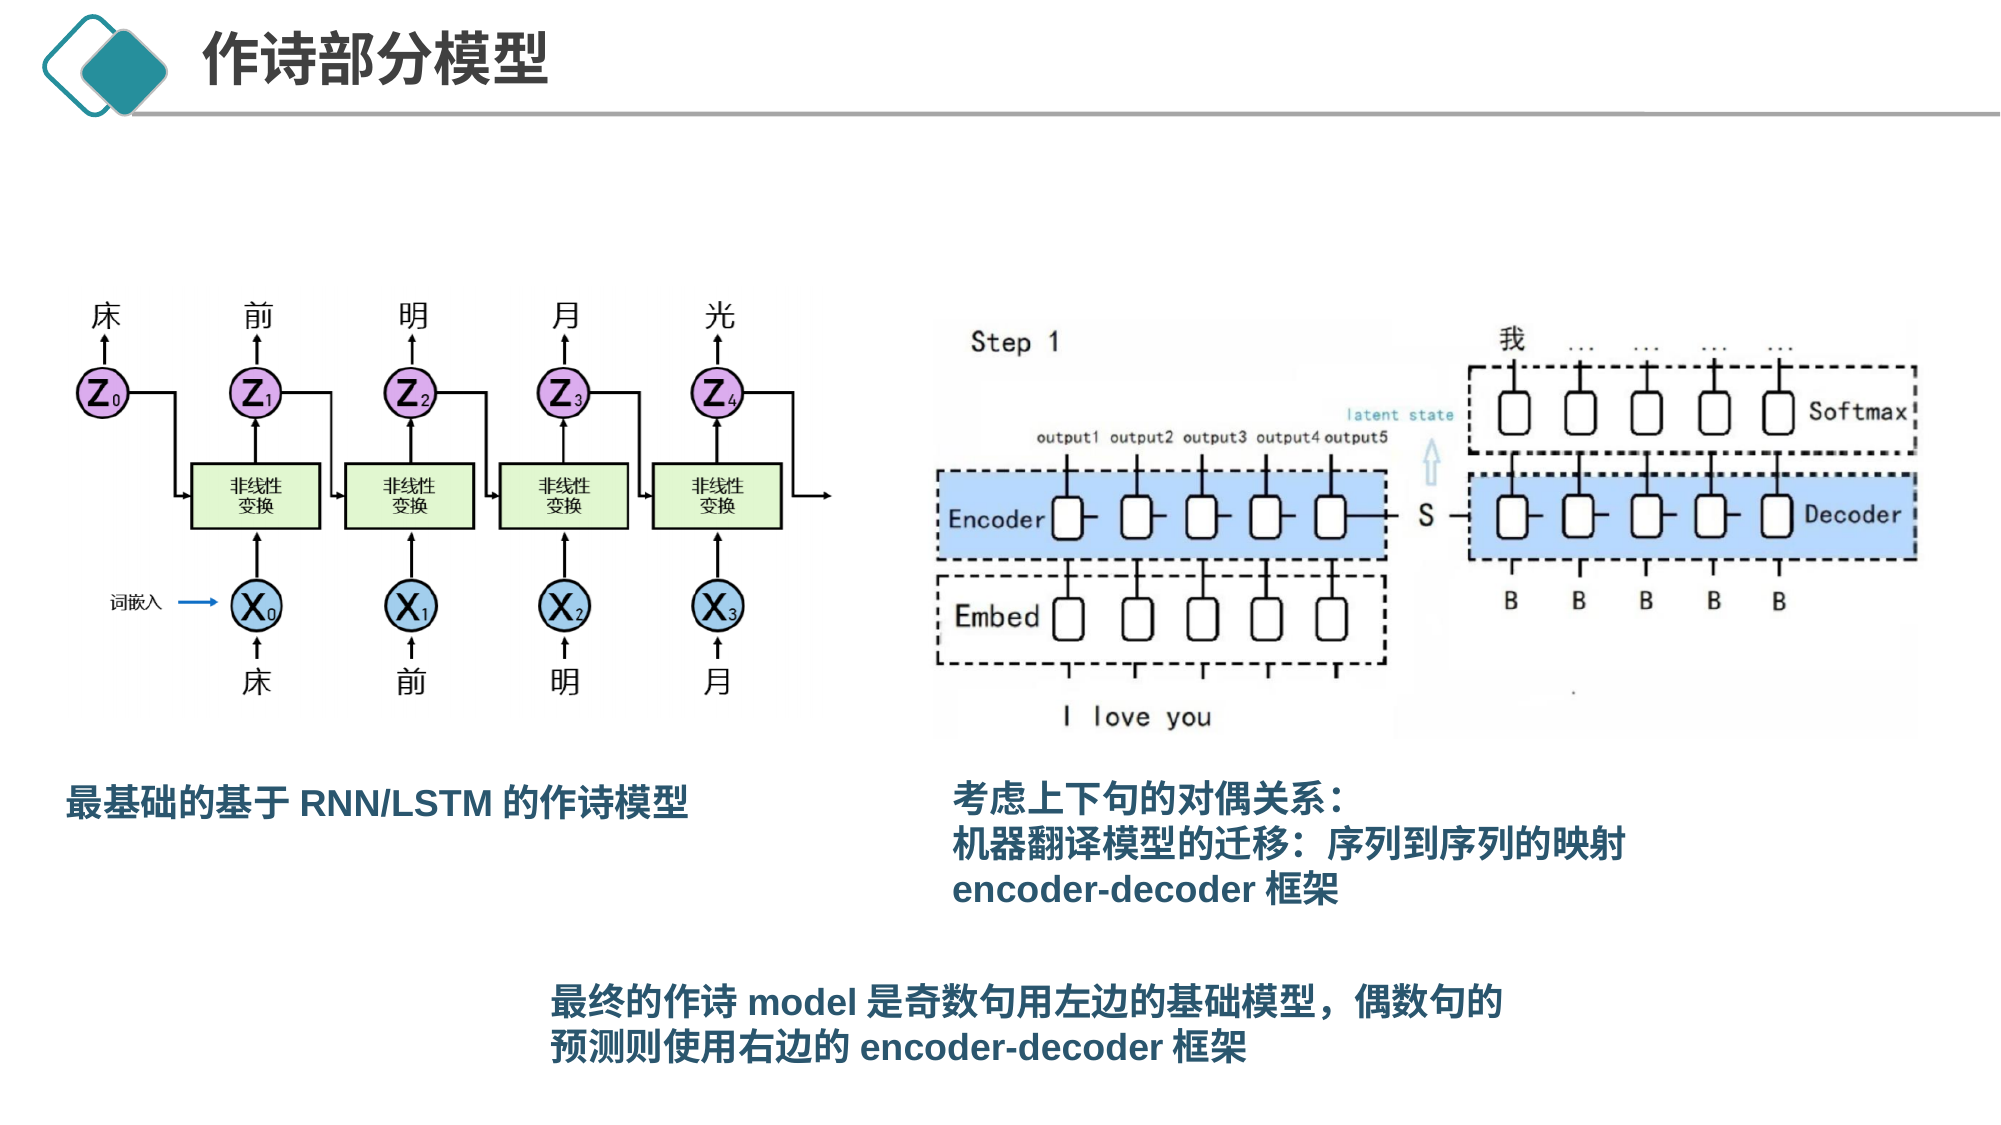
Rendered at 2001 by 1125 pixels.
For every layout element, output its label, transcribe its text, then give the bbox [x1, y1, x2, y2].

text_box 最终的作诗model是奇数句用左边的基础模型，偶数句的预测则使用右边的encoder-decoder框架 [536, 970, 1538, 1076]
picture [50, 272, 844, 739]
text_box 作诗部分模型 [185, 22, 1501, 112]
picture [917, 319, 1929, 739]
text_box 考虑上下句的对偶关系： 机器翻译模型的迁移：序列到序列的映射 encoder-decoder框架 [937, 767, 1939, 917]
text_box 最基础的基于RNN/LSTM的作诗模型 [50, 772, 937, 832]
